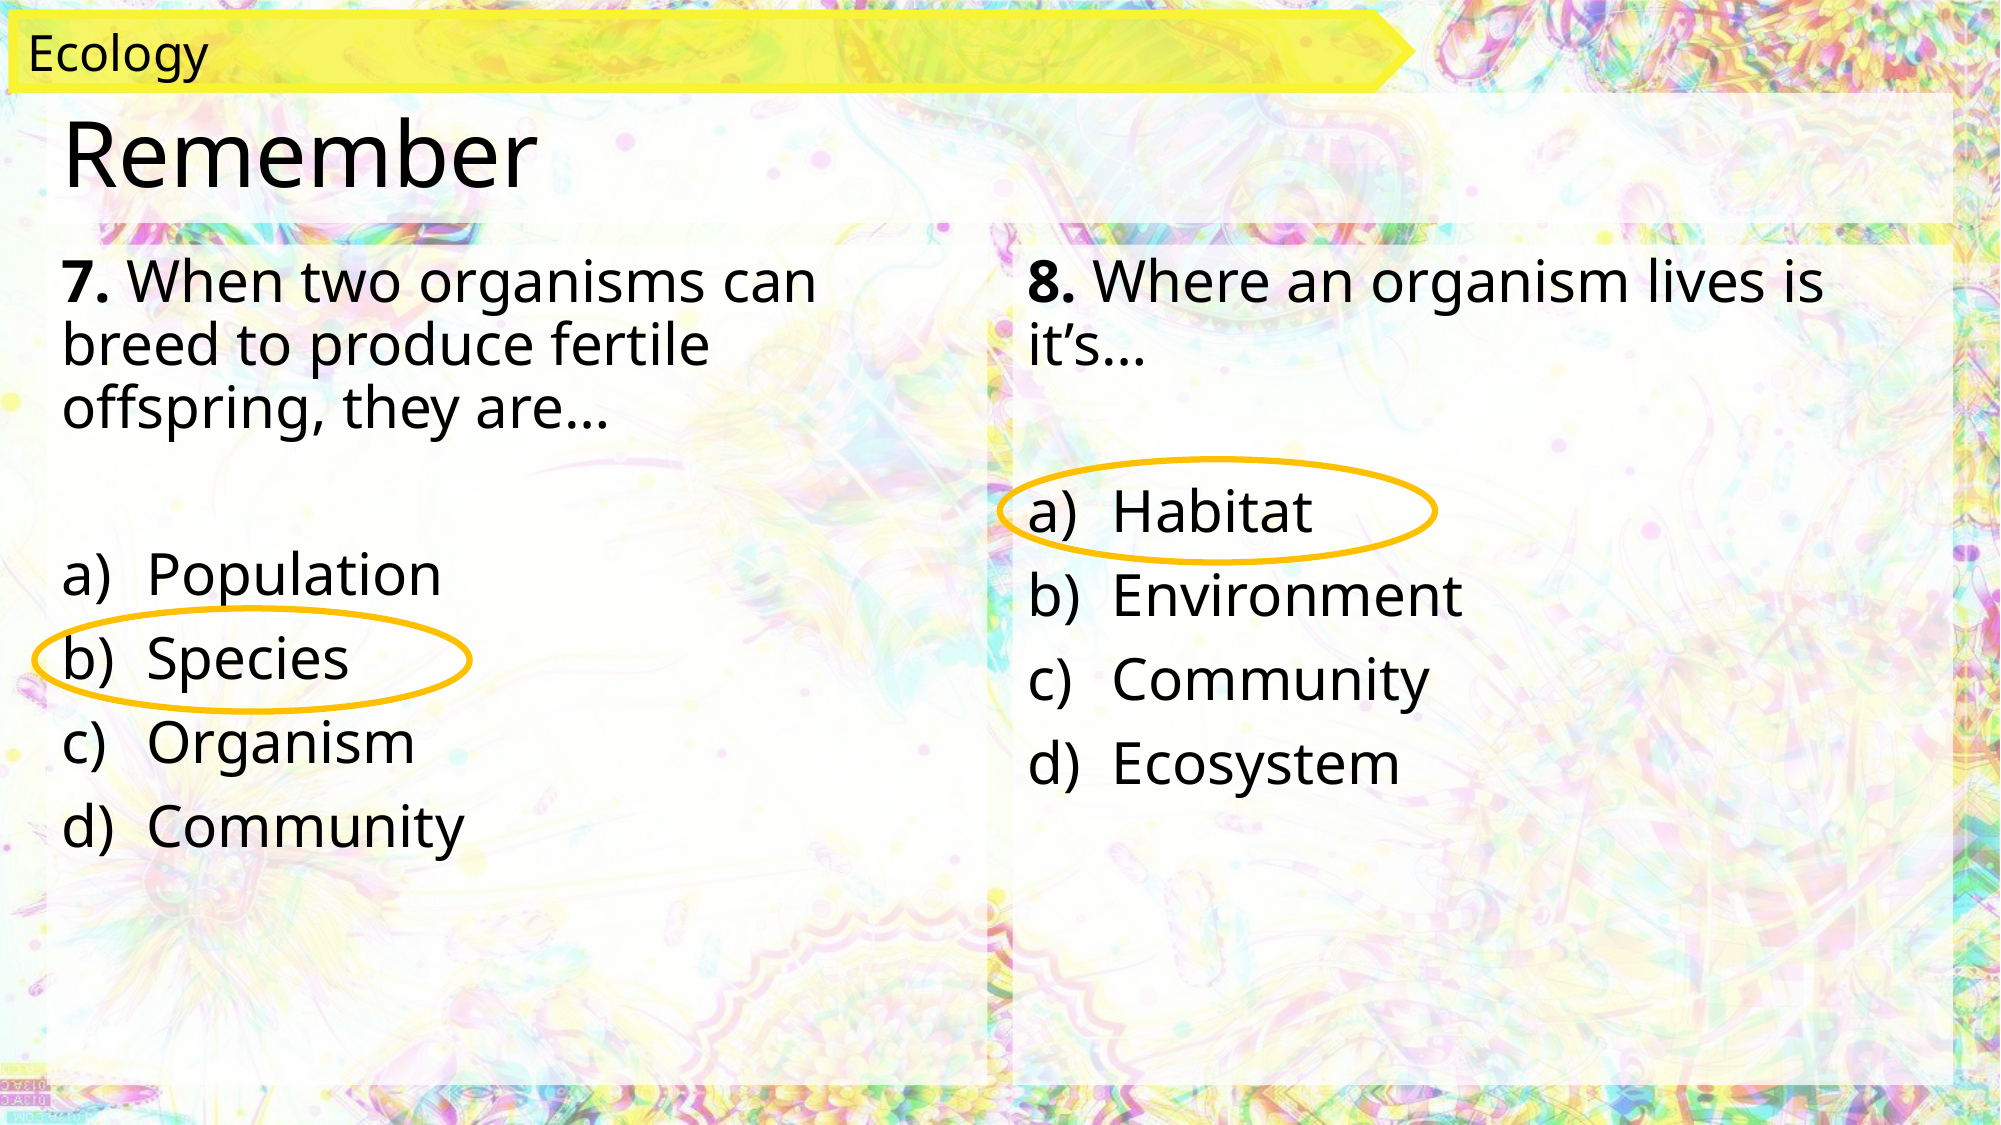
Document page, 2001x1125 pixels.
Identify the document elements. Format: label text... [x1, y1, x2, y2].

text_box [998, 458, 1437, 564]
text_box [33, 607, 471, 713]
list 8. Where an organism lives is it’s… Habitat Environment Community Ecosystem [1012, 244, 1954, 1086]
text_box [13, 14, 1410, 89]
list 7. When two organisms can breed to produce fertile offspring, they are… Population Species Organism Community [46, 244, 988, 1086]
title Remember [46, 92, 1954, 223]
